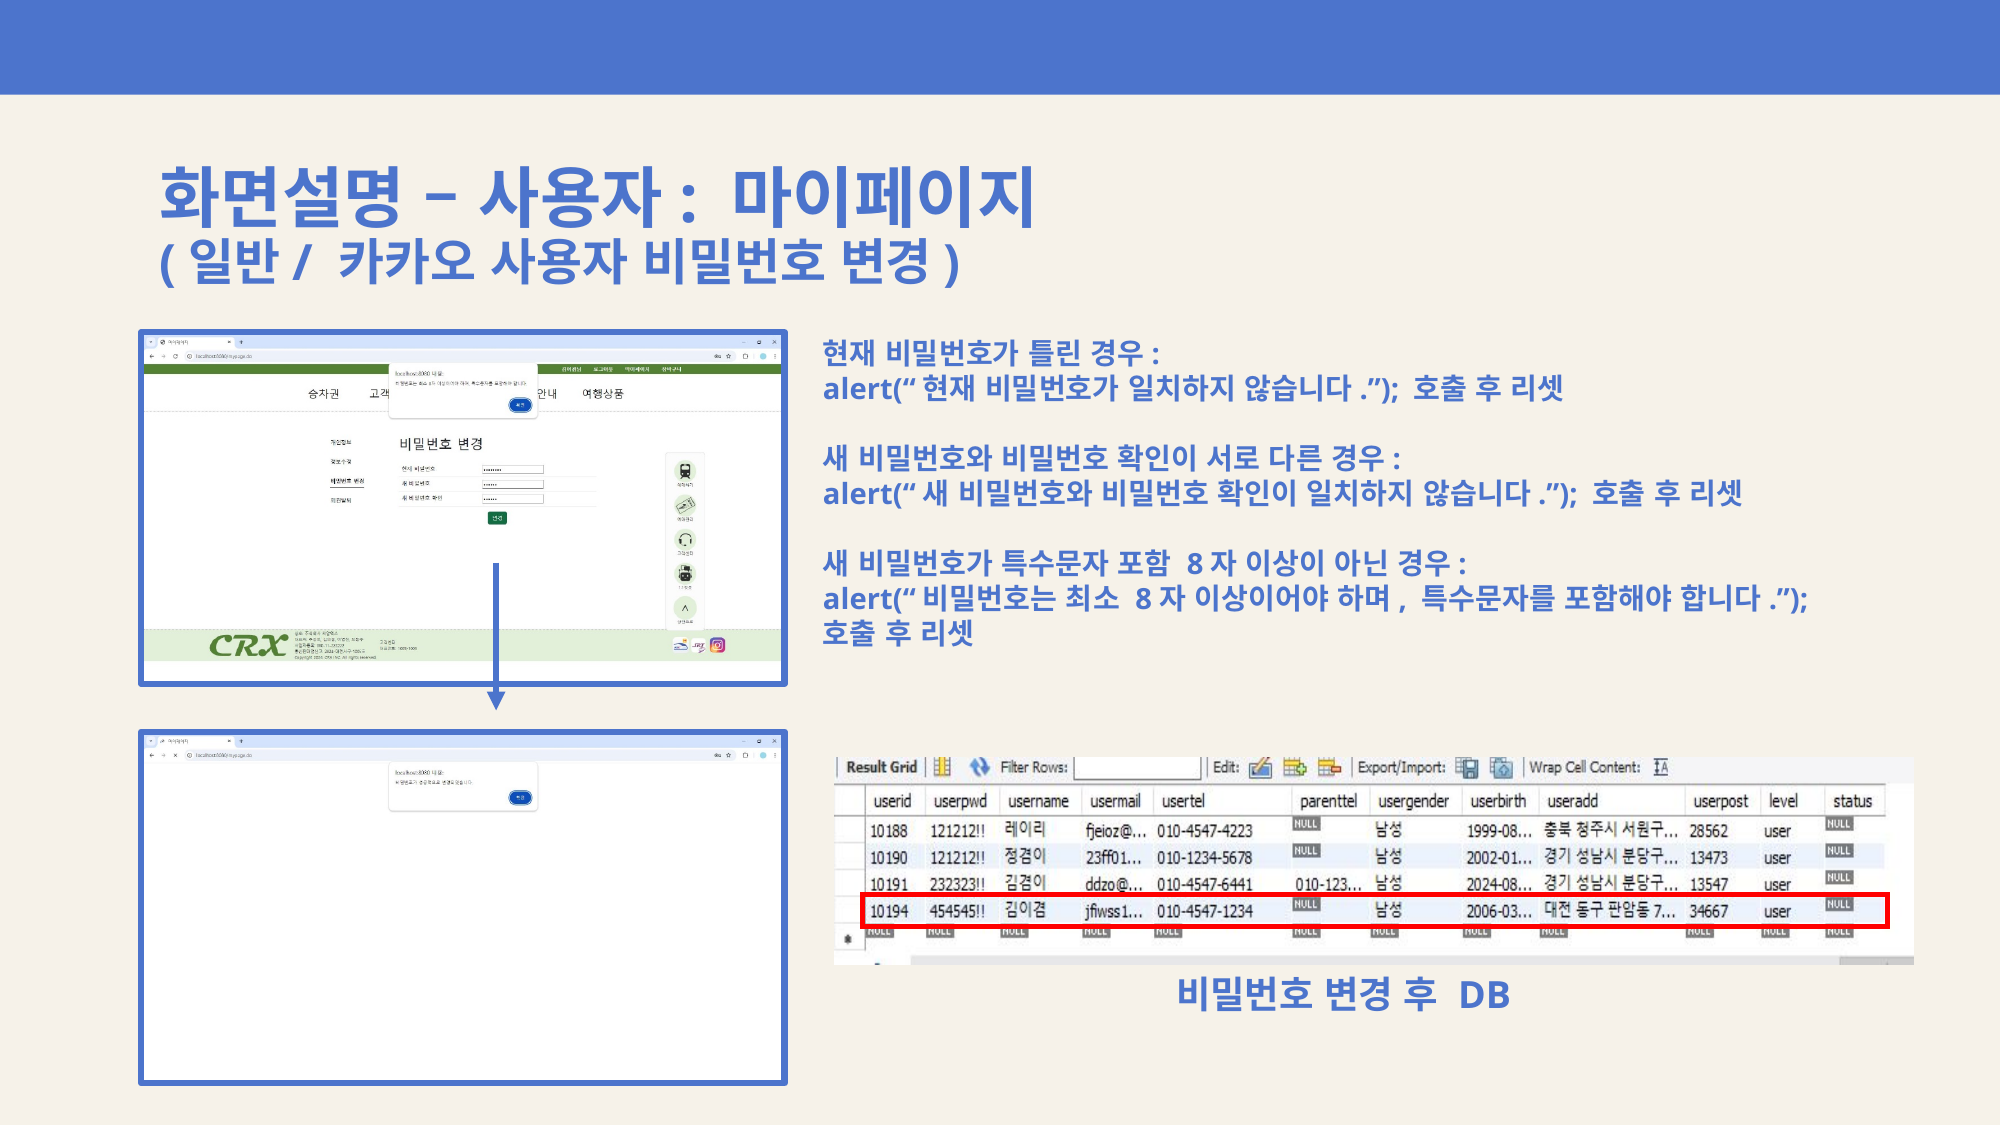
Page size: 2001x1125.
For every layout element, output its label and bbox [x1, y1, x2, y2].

text_box [1161, 965, 1587, 1024]
picture [144, 734, 782, 1081]
text_box [144, 108, 1937, 658]
picture [834, 757, 1914, 965]
text_box [0, 0, 2000, 95]
picture [144, 335, 782, 681]
